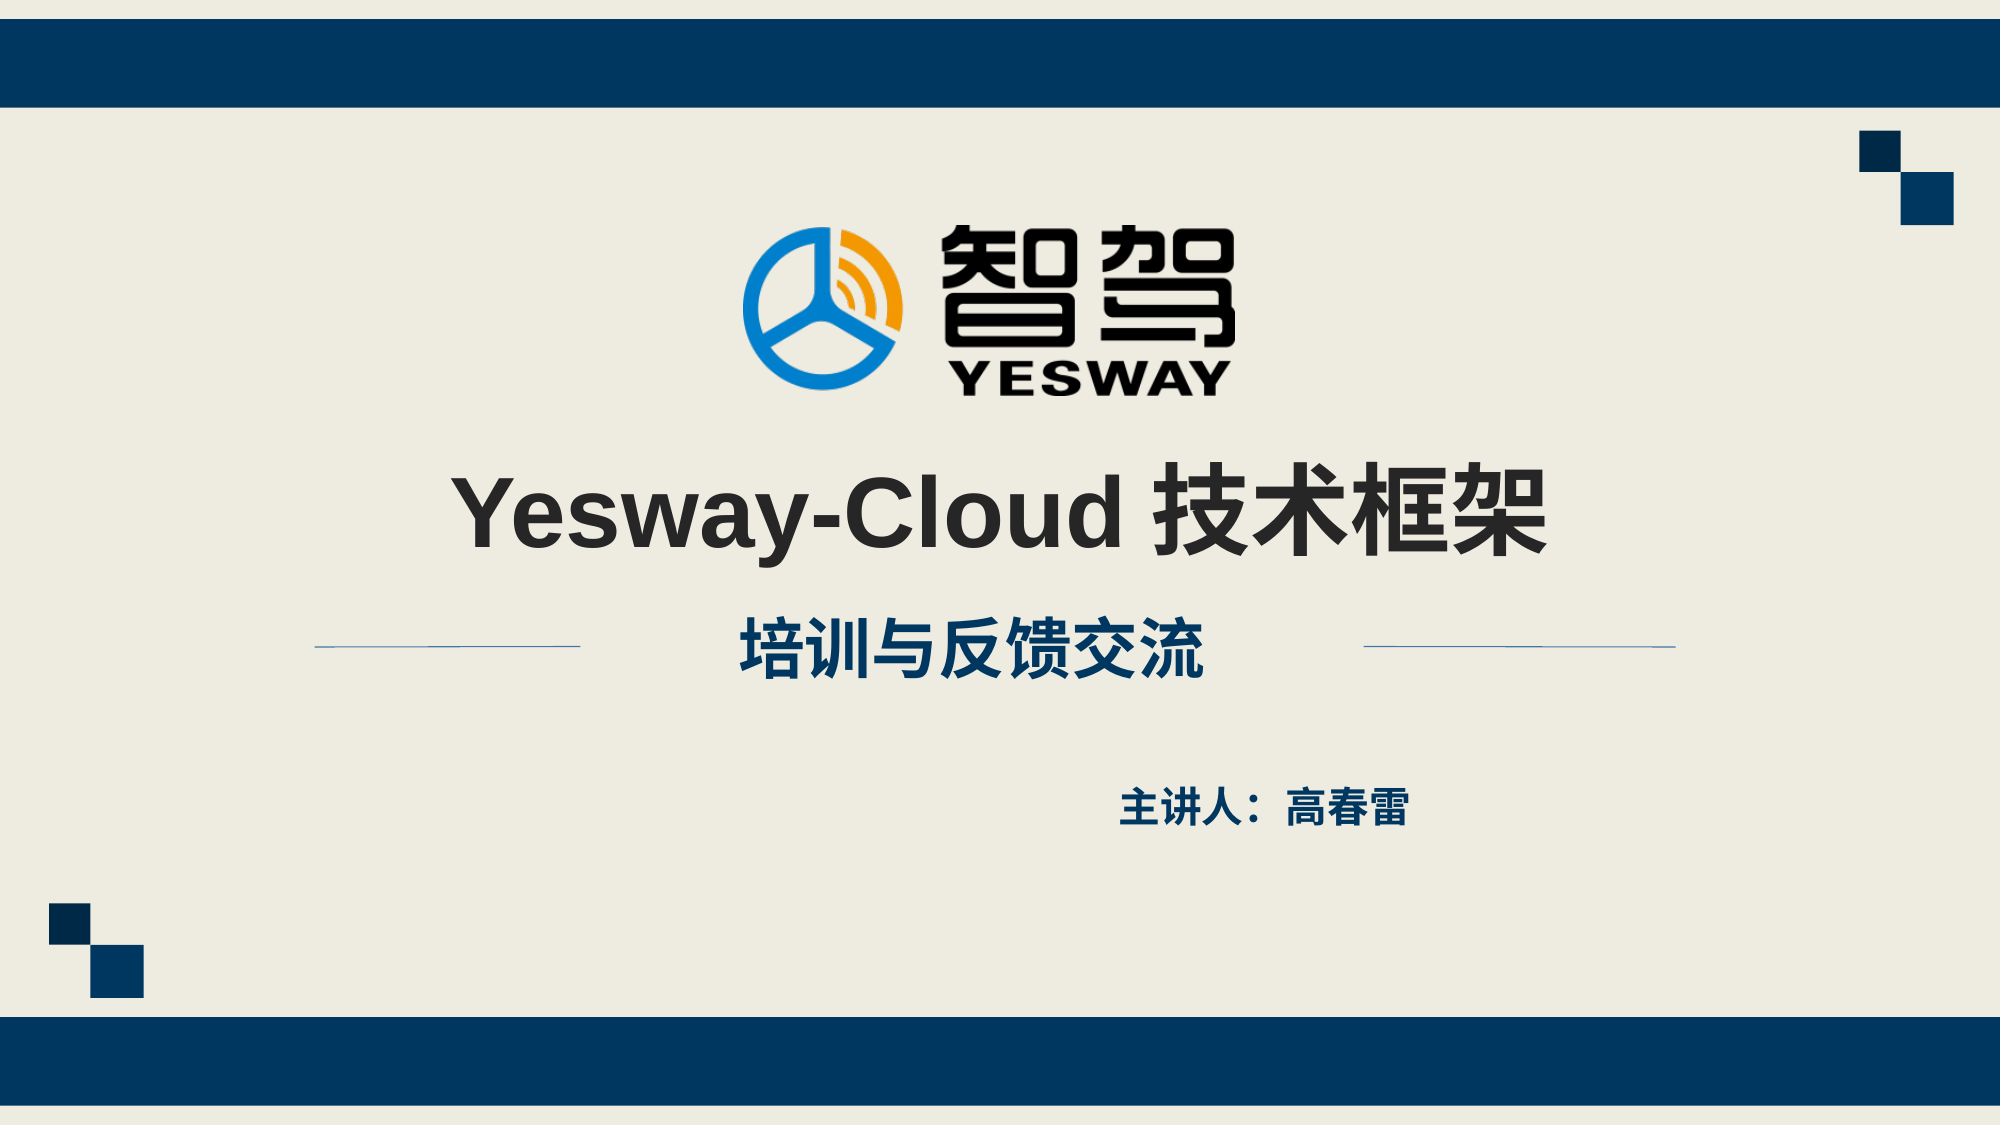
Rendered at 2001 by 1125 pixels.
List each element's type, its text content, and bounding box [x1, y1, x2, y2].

text_box [47, 901, 92, 947]
text_box [1857, 129, 1903, 174]
text_box [1899, 170, 1956, 227]
text_box [0, 17, 2000, 110]
text_box [88, 943, 146, 1000]
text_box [314, 598, 1676, 696]
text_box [491, 772, 1472, 839]
text_box Yesway-Cloud技术框架 [72, 439, 1928, 575]
text_box [0, 1015, 2000, 1108]
picture [742, 224, 1236, 396]
